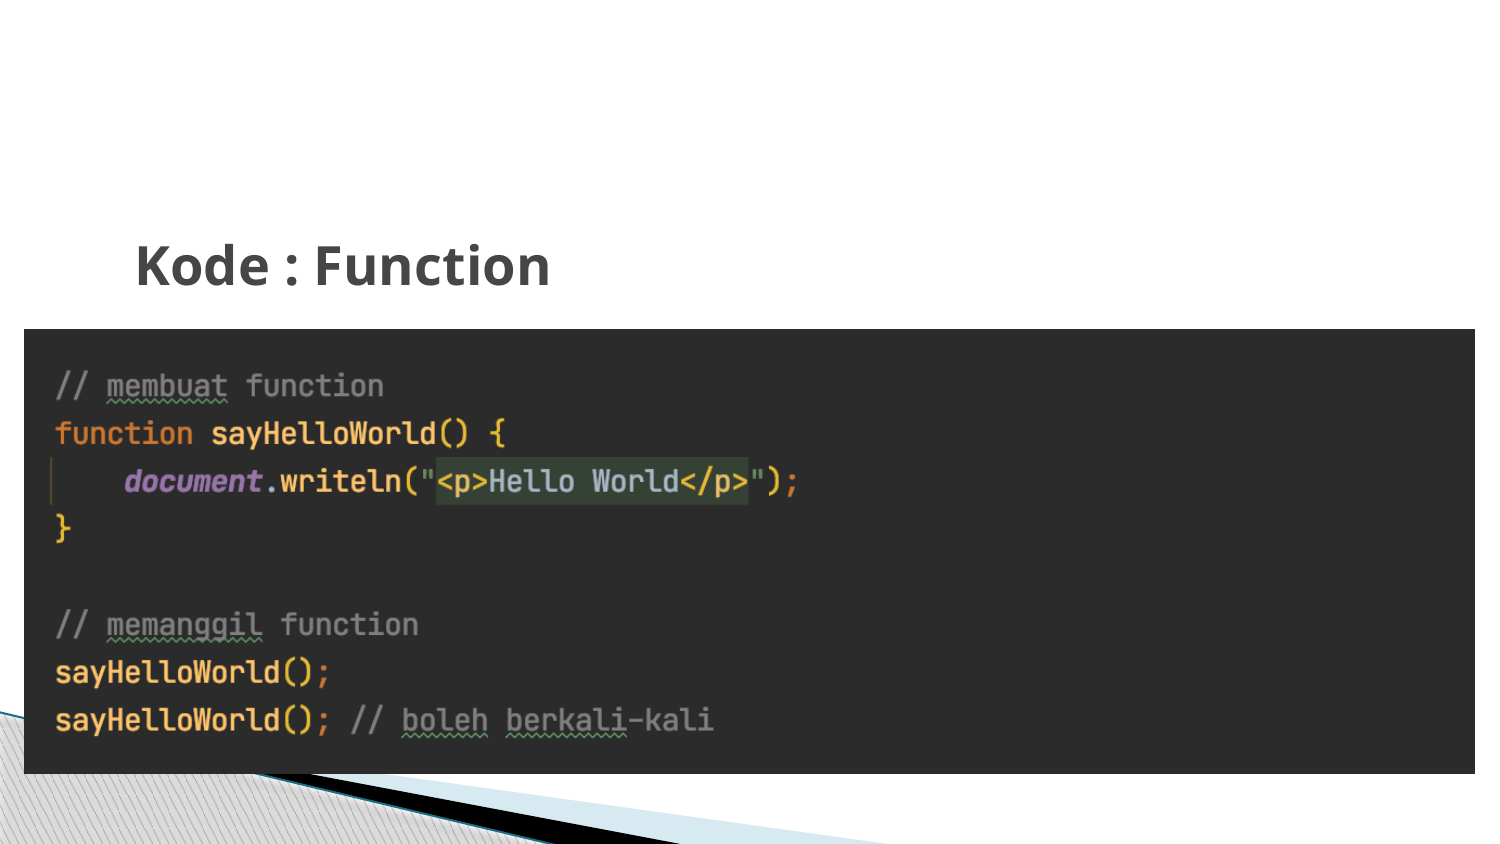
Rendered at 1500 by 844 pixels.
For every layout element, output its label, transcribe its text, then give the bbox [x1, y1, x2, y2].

picture [24, 328, 1476, 774]
title Kode : Function [119, 216, 1381, 305]
